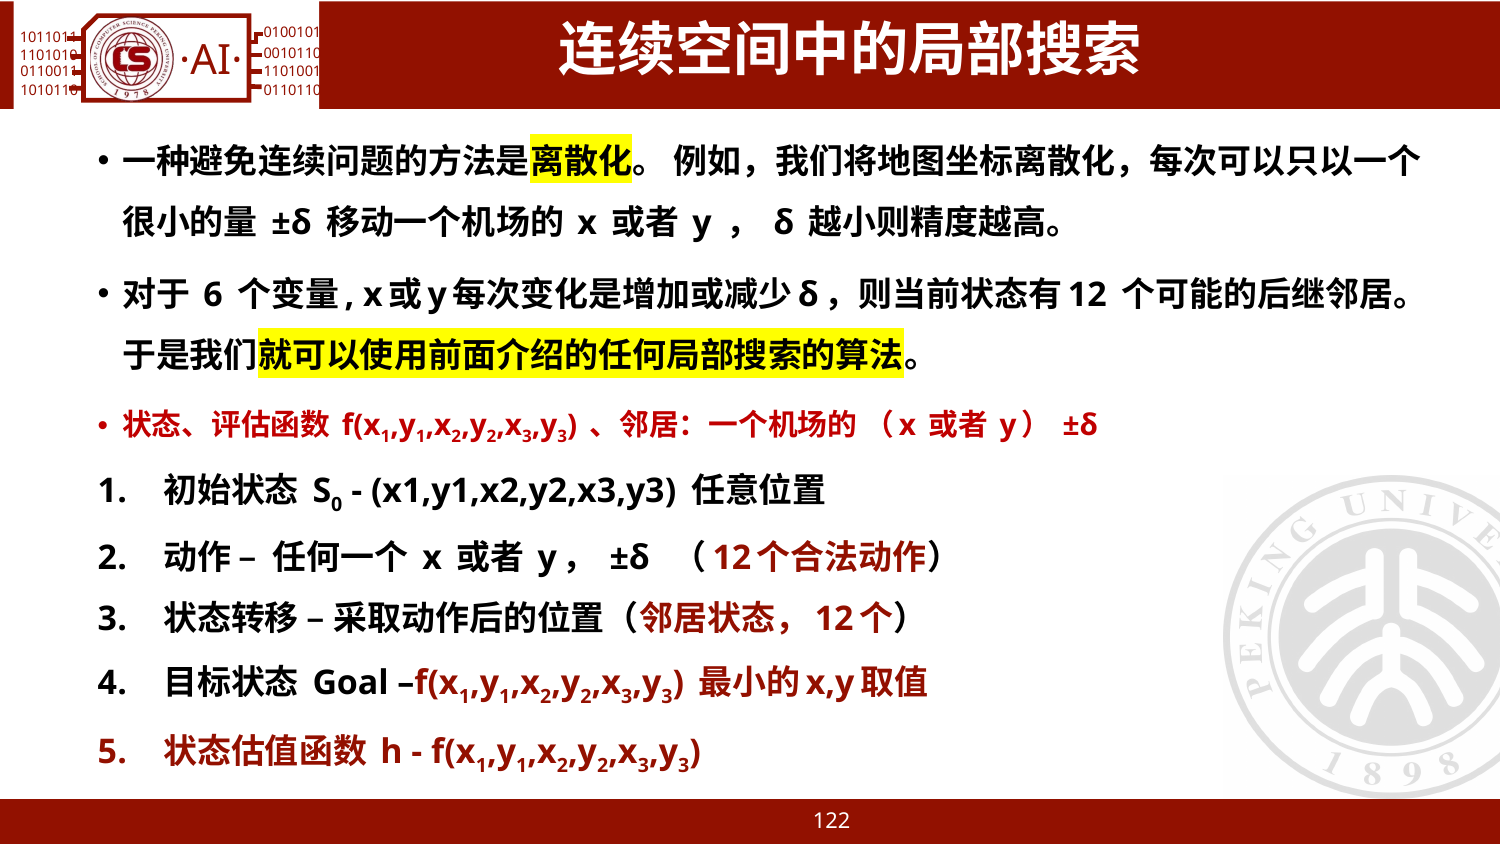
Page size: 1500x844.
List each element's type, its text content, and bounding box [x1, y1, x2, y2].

picture [88, 15, 175, 103]
slide_number 122 [634, 799, 866, 844]
title 连续空间中的局部搜索 [319, 19, 1382, 84]
list 一种避免连续问题的方法是离散化。 例如，我们将地图坐标离散化，每次可以只以一个很小的量 ±δ 移动一个机场的 x 或者 y ， δ 越小则精度越高。 对于 6 个变量, x或y每次变化是增加或减少δ，则当前状态有12 个可能的后继邻居。于是我们就可以使用前面介绍的任何局部搜索的算法。 状态、评估函数 f(x1,y1,x2,y2,x3,y3) 、邻居：一个机场的 （x 或者 y） ±δ 初始状态 S0 - (x1,y1,x2,y2,x3,y3) 任意位置 动作 – 任何一个 x 或者 y， ±δ （12个合法动作） 状态转移 – 采取动作后的位置（邻居状态，12个） 目标状态 Goal –f(x1,y1,x2,y2,x3,y3) 最小的x,y取值 状态估值函数 h - f(x1,y1,x2,y2,x3,y3) [82, 111, 1440, 789]
